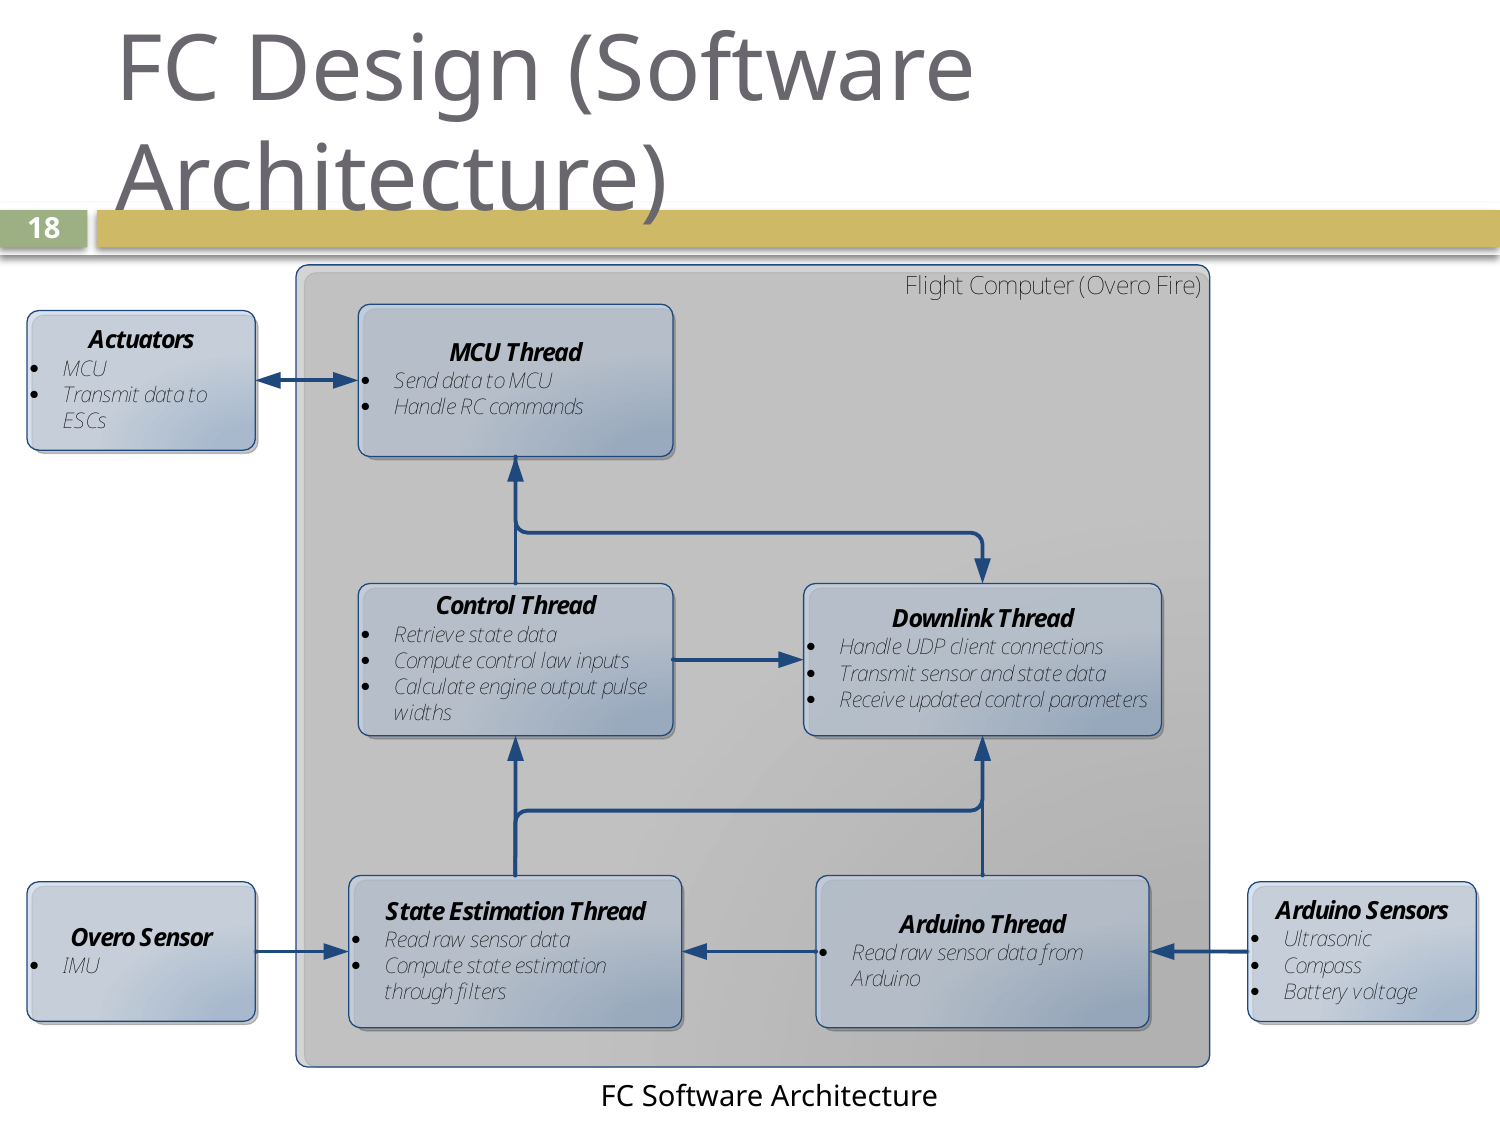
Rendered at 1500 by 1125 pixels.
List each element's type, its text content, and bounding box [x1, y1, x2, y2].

text_box FC Software Architecture [585, 1080, 954, 1121]
title FC Design (Software Architecture) [100, 37, 1438, 200]
slide_number 18 [0, 208, 88, 249]
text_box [23, 261, 1483, 1071]
